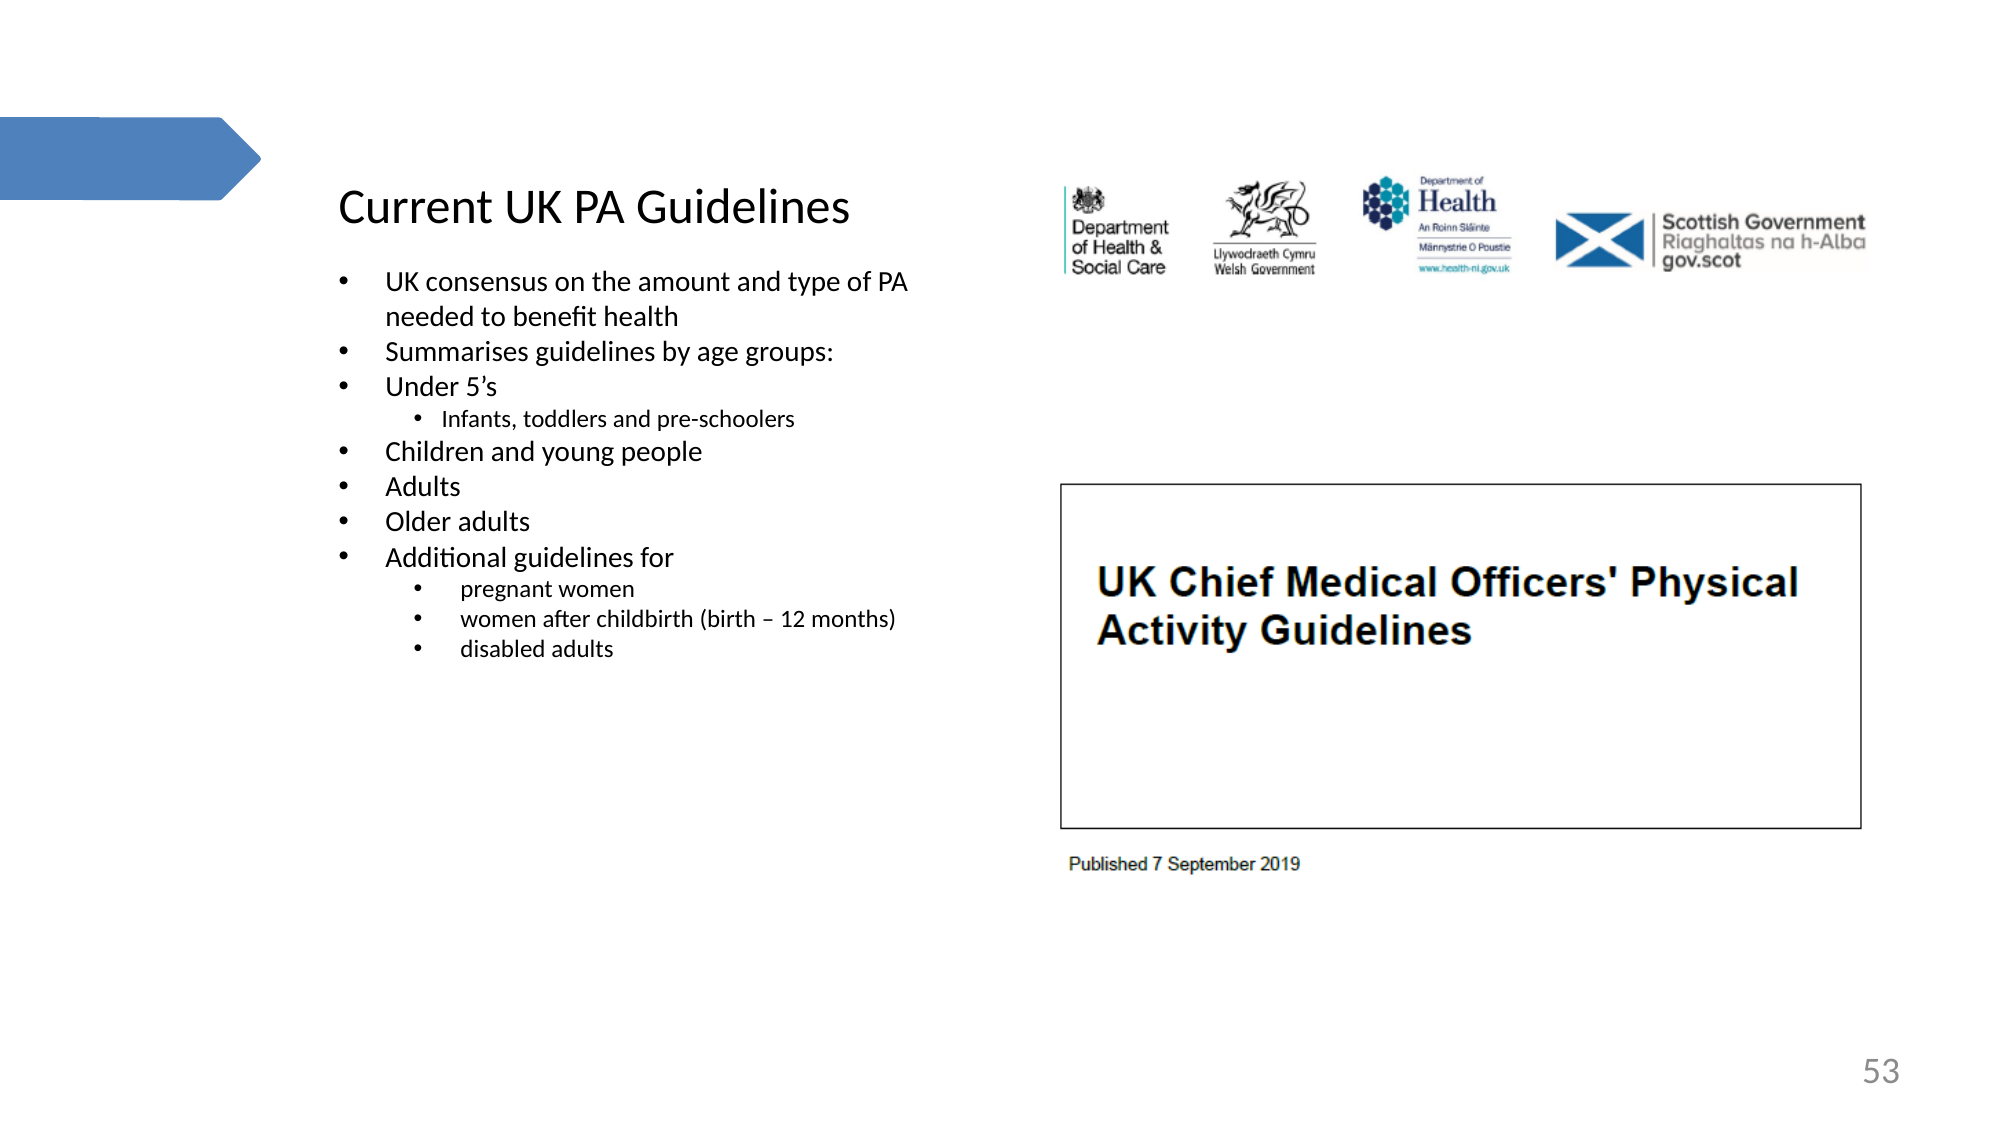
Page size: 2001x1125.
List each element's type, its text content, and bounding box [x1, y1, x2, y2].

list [1036, 140, 1888, 894]
slide_number 53 [1440, 1046, 1900, 1103]
title Current UK PA Guidelines [338, 73, 1000, 234]
list UK consensus on the amount and type of PA needed to benefit health Summarises guidelines by age groups: Under 5’s Infants, toddlers and pre-schoolers Children and young people Adults Older adults Additional guidelines for pregnant women women after childbirth (birth – 12 months) disabled adults [338, 262, 1000, 962]
